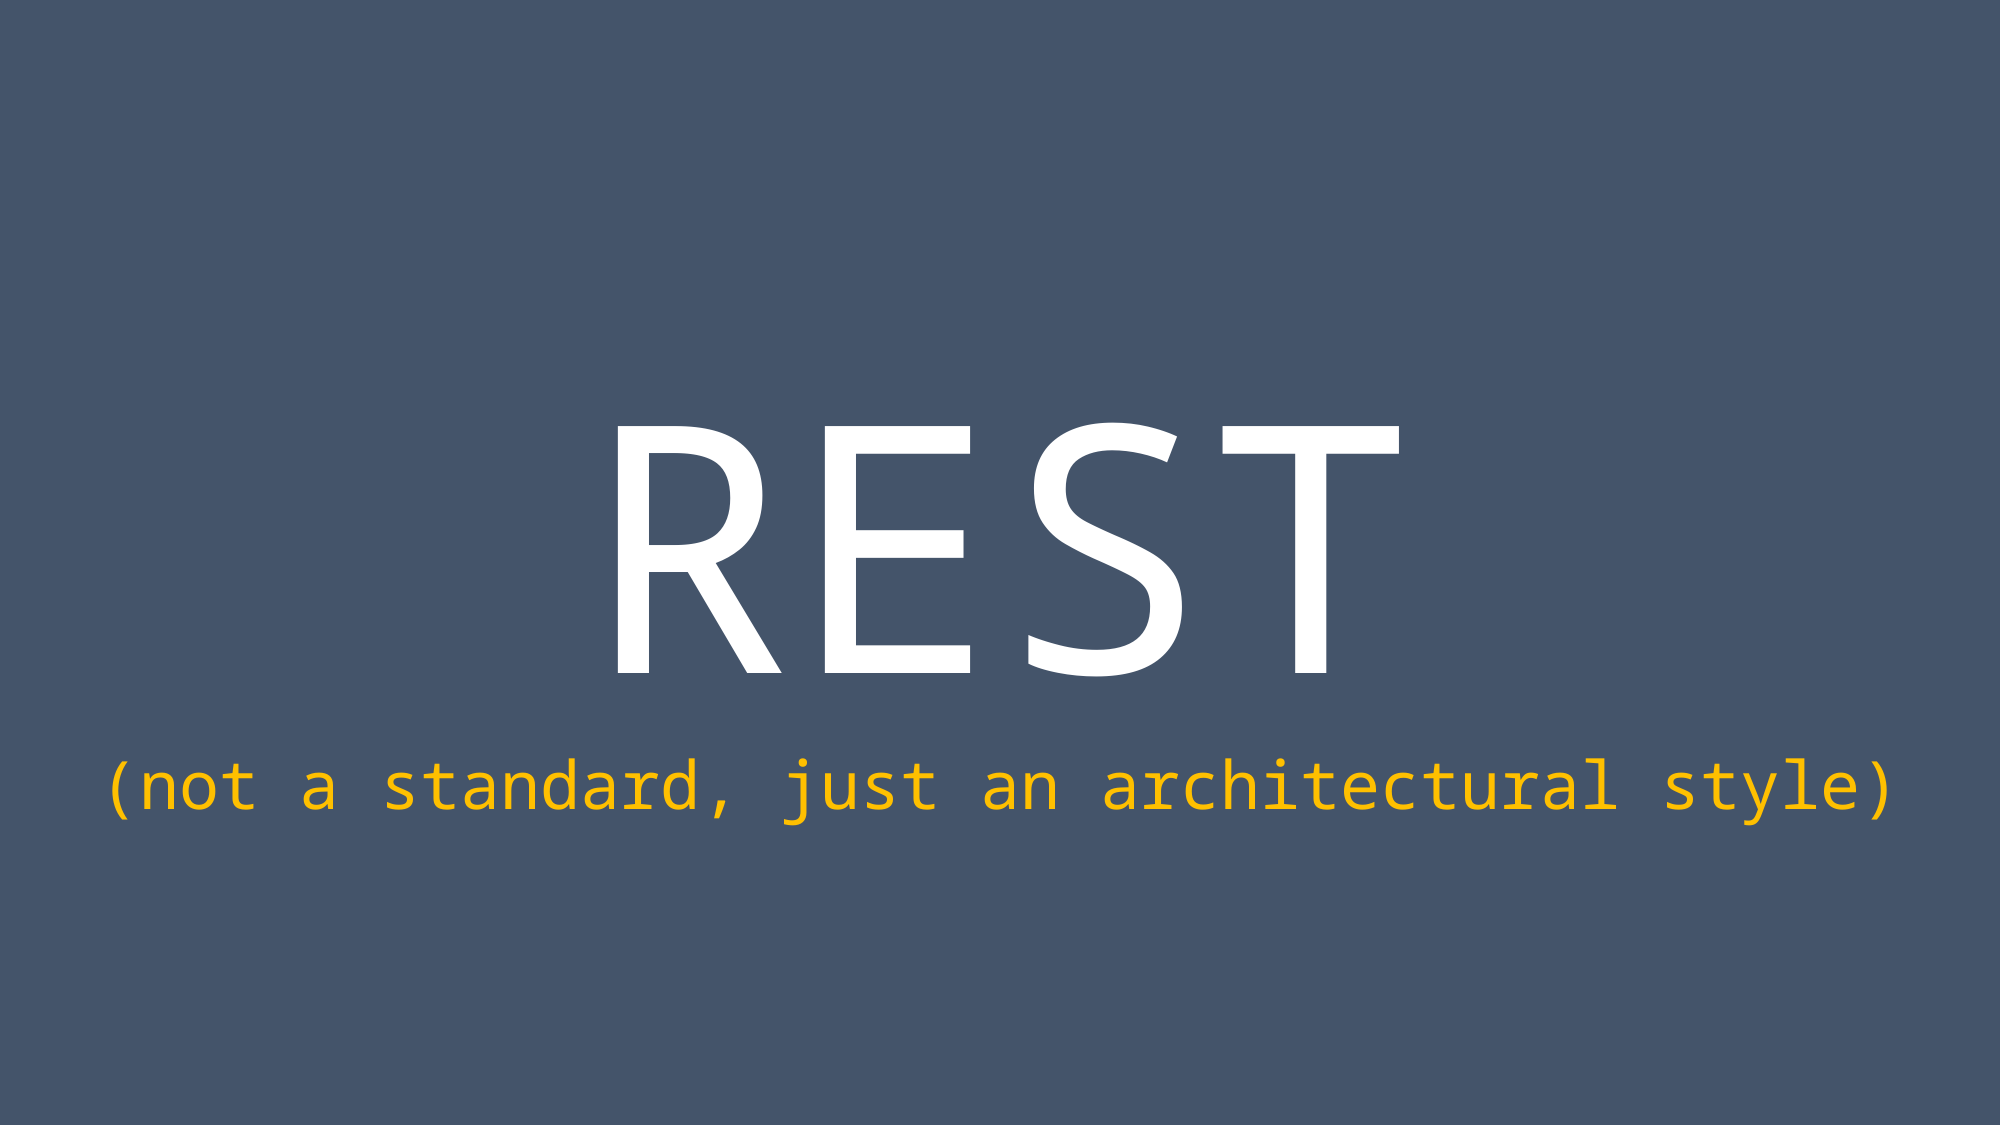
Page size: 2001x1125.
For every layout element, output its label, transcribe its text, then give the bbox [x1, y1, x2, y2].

text_box REST (not a standard, just an architectural style) [85, 320, 1915, 830]
